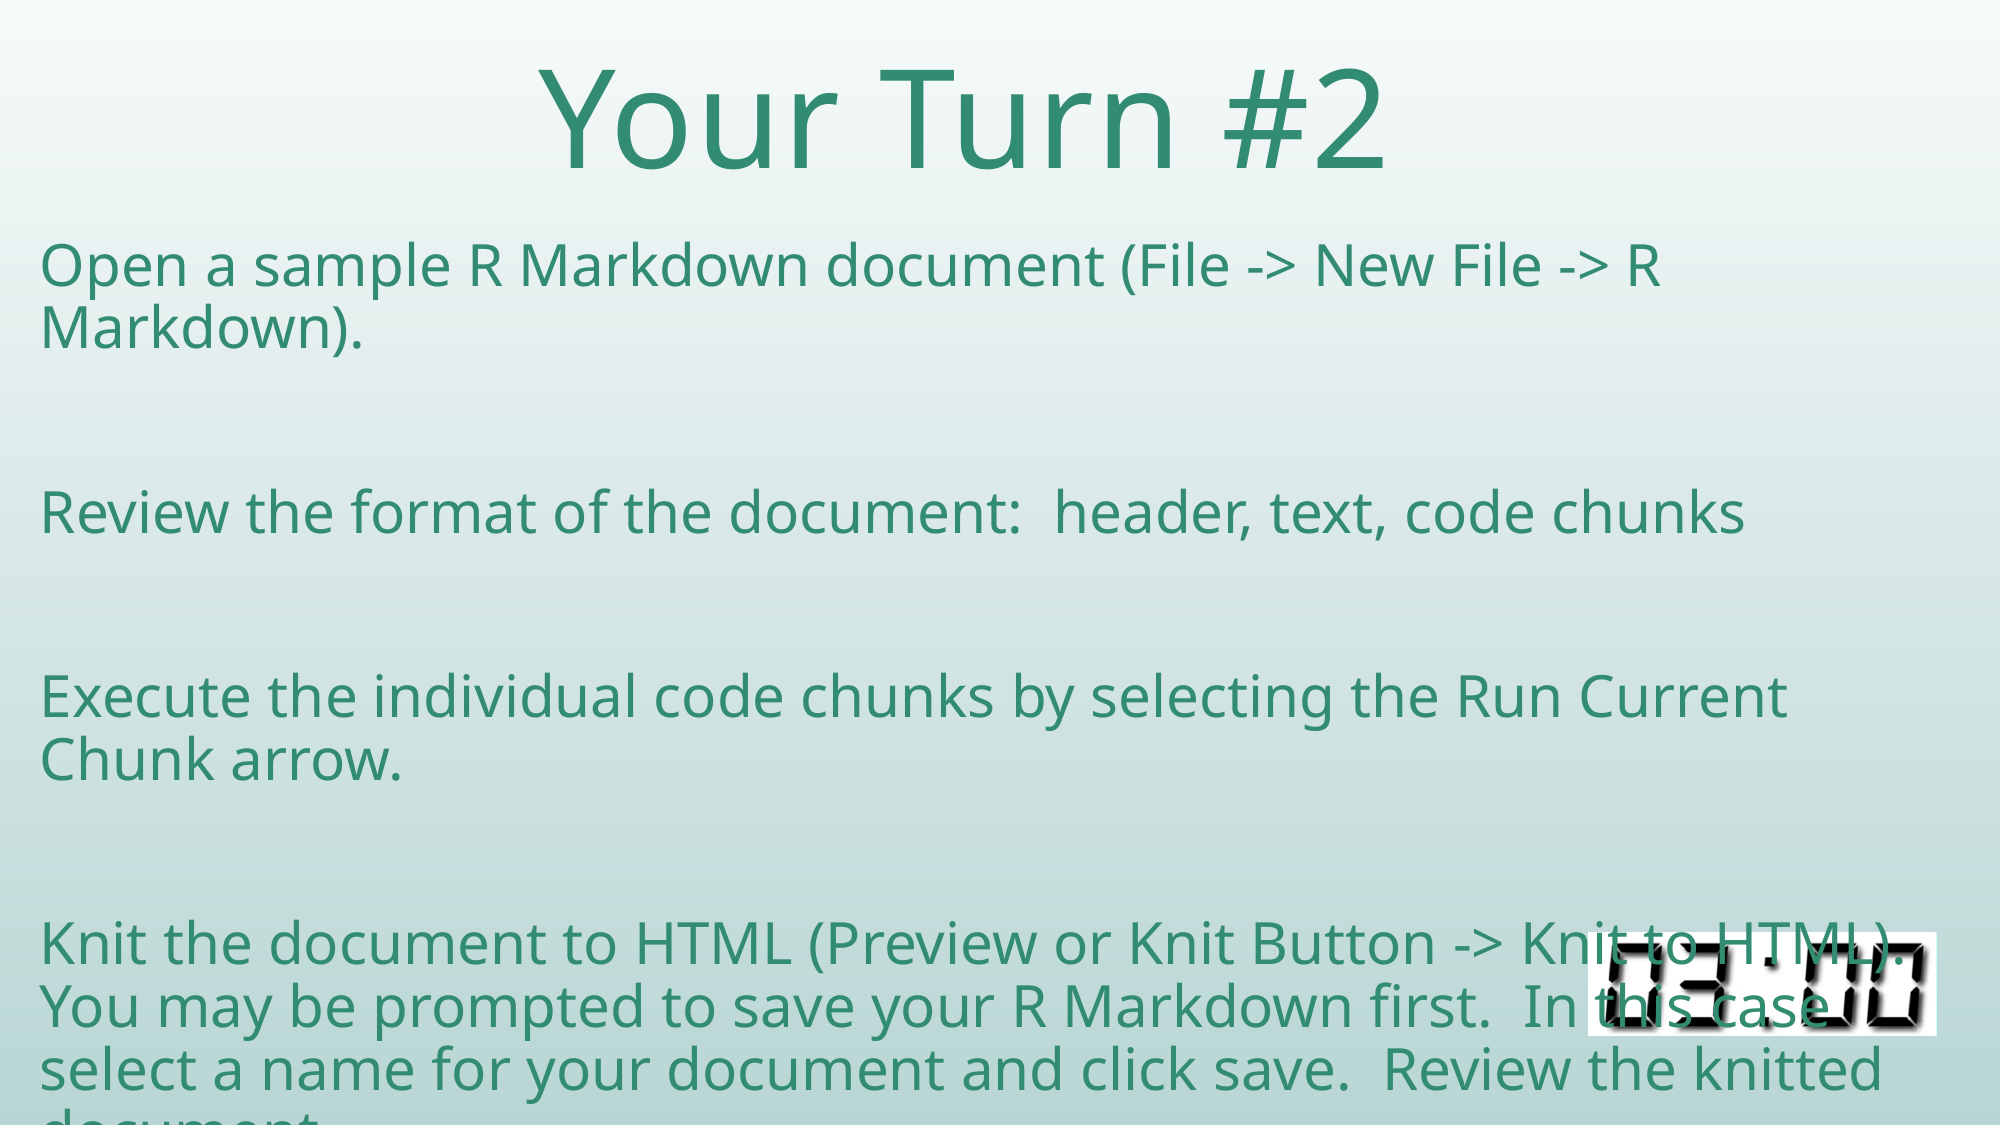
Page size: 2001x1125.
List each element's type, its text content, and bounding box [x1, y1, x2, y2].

title Your Turn #2 [168, 6, 1763, 228]
list Open a sample R Markdown document (File -> New File -> R Markdown). Review the format of the document: header, text, code chunks Execute the individual code chunks by selecting the Run Current Chunk arrow. Knit the document to HTML (Preview or Knit Button -> Knit to HTML). You may be prompted to save your R Markdown first. In this case select a name for your document and click save. Review the knitted document. [32, 228, 1941, 1057]
